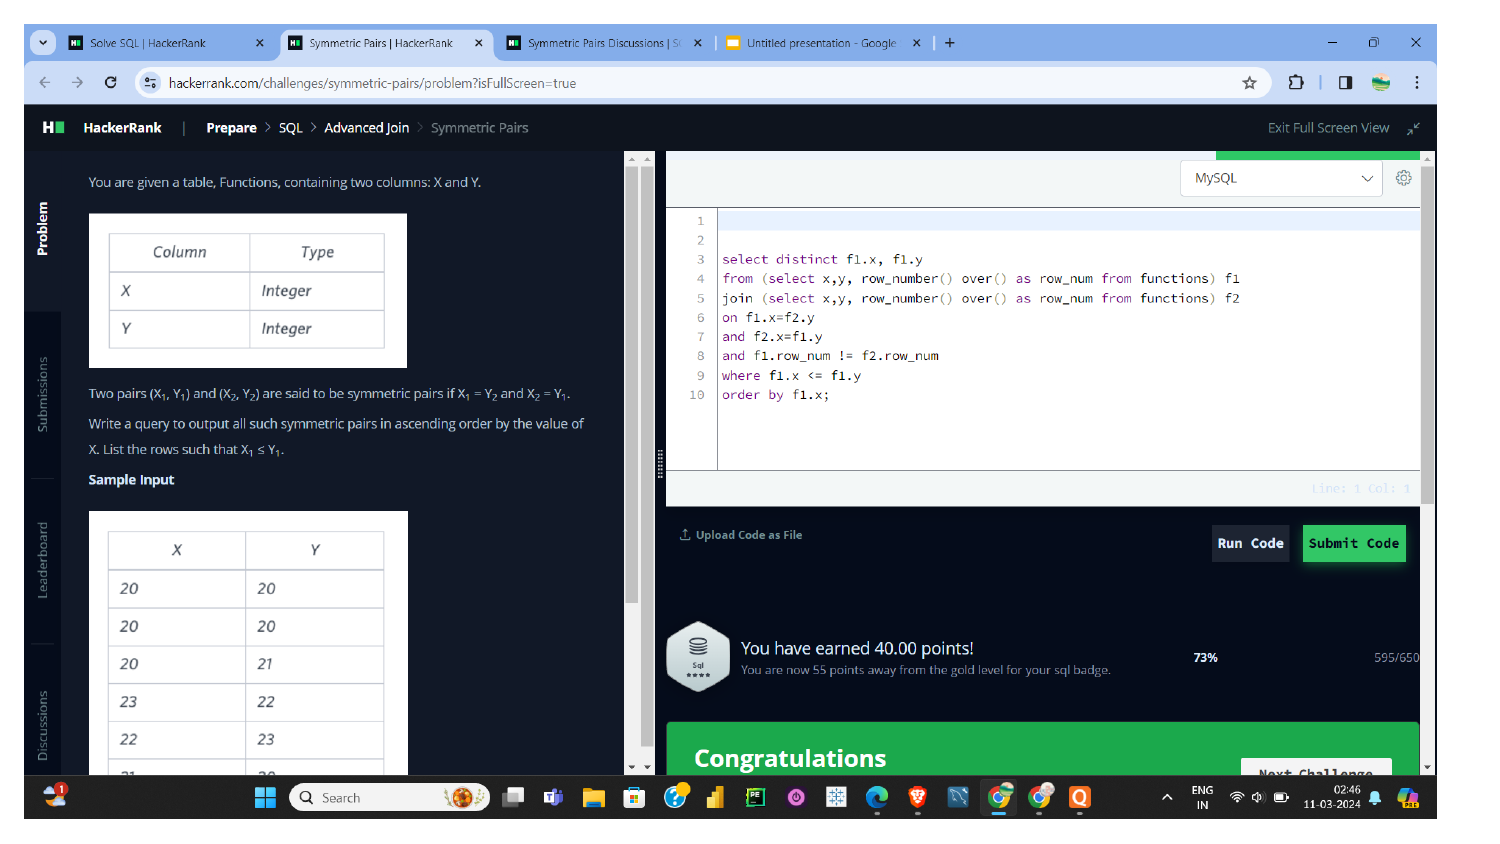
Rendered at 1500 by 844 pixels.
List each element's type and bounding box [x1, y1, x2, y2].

picture [24, 24, 1437, 819]
